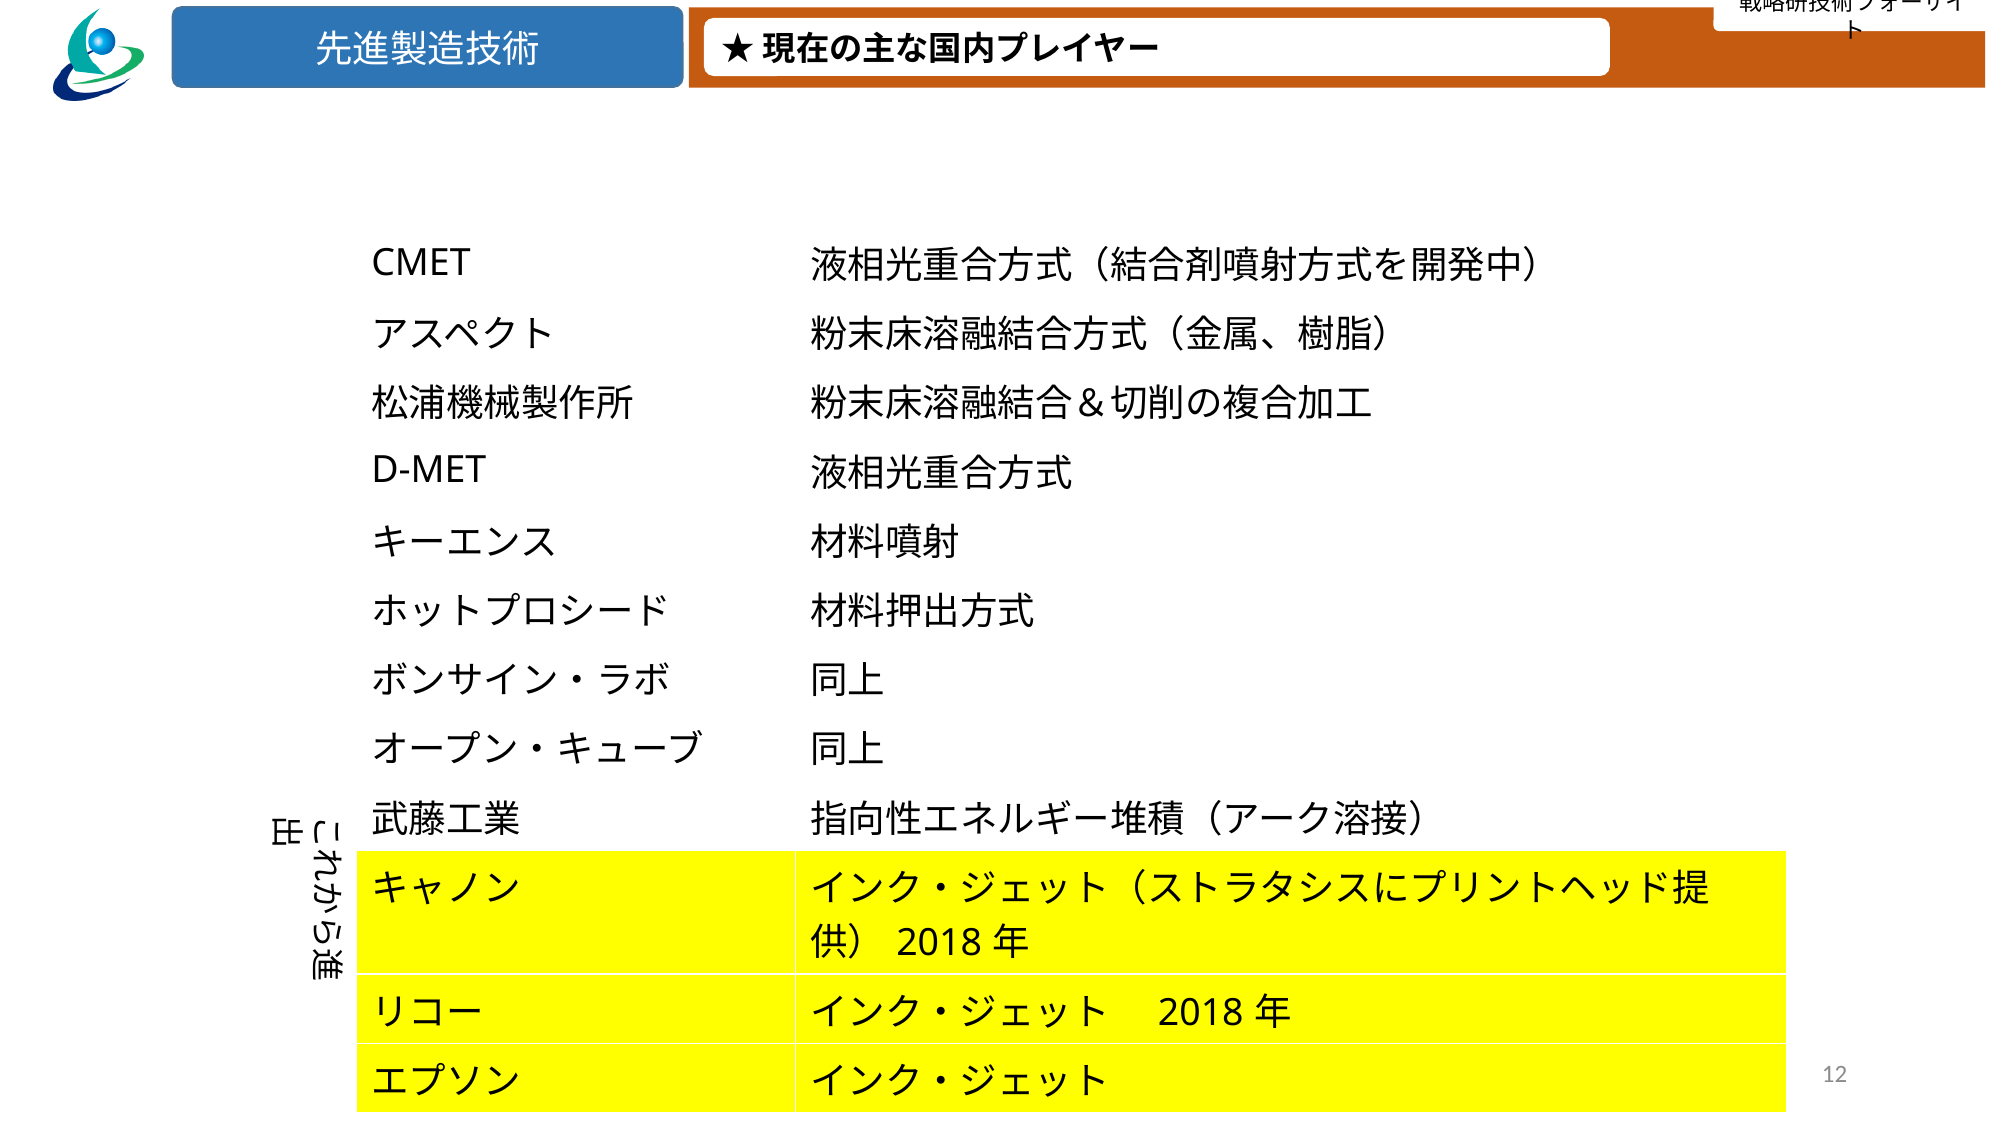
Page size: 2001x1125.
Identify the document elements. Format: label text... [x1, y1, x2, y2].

table_cell 粉末床溶融結合方式（金属、樹脂） [796, 299, 1786, 365]
table_cell インク・ジェット（ストラタシスにプリントヘッド提供）2018年 [796, 851, 1786, 973]
table_cell 液相光重合方式 [796, 436, 1786, 503]
table_cell 材料噴射 [796, 505, 1786, 573]
slide_number 12 [1787, 1042, 1863, 1103]
text_box これから進出 [285, 800, 357, 1026]
table_cell 粉末床溶融結合＆切削の複合加工 [796, 367, 1786, 434]
table_cell 松浦機械製作所 [357, 367, 795, 434]
table_cell ボンサイン・ラボ [357, 644, 795, 711]
table_cell キーエンス [357, 505, 795, 573]
table_header 液相光重合方式（結合剤噴射方式を開発中） [796, 228, 1786, 294]
text_box 戦略研技術フォーサイト [1712, 0, 1997, 33]
table_cell オープン・キューブ [357, 713, 795, 780]
table_cell 武藤工業 [357, 782, 795, 850]
table_header CMET [357, 228, 795, 294]
table_cell インク・ジェット [796, 1044, 1786, 1112]
table_cell 指向性エネルギー堆積（アーク溶接） [796, 782, 1786, 850]
table_cell ホットプロシード [357, 574, 795, 642]
table_cell 材料押出方式 [796, 574, 1786, 642]
table_cell エプソン [357, 1044, 795, 1112]
table_cell インク・ジェット 2018年 [796, 975, 1786, 1043]
table_cell D-MET [357, 436, 795, 503]
text_box [688, 6, 1986, 89]
picture [47, 3, 152, 109]
table_cell アスペクト [357, 299, 795, 365]
table_cell 同上 [796, 644, 1786, 711]
text_box ★現在の主な国内プレイヤー [702, 16, 1611, 78]
text_box 先進製造技術 [171, 6, 684, 88]
table_cell リコー [357, 975, 795, 1043]
table_cell 同上 [796, 713, 1786, 780]
table_cell キャノン [357, 851, 795, 973]
